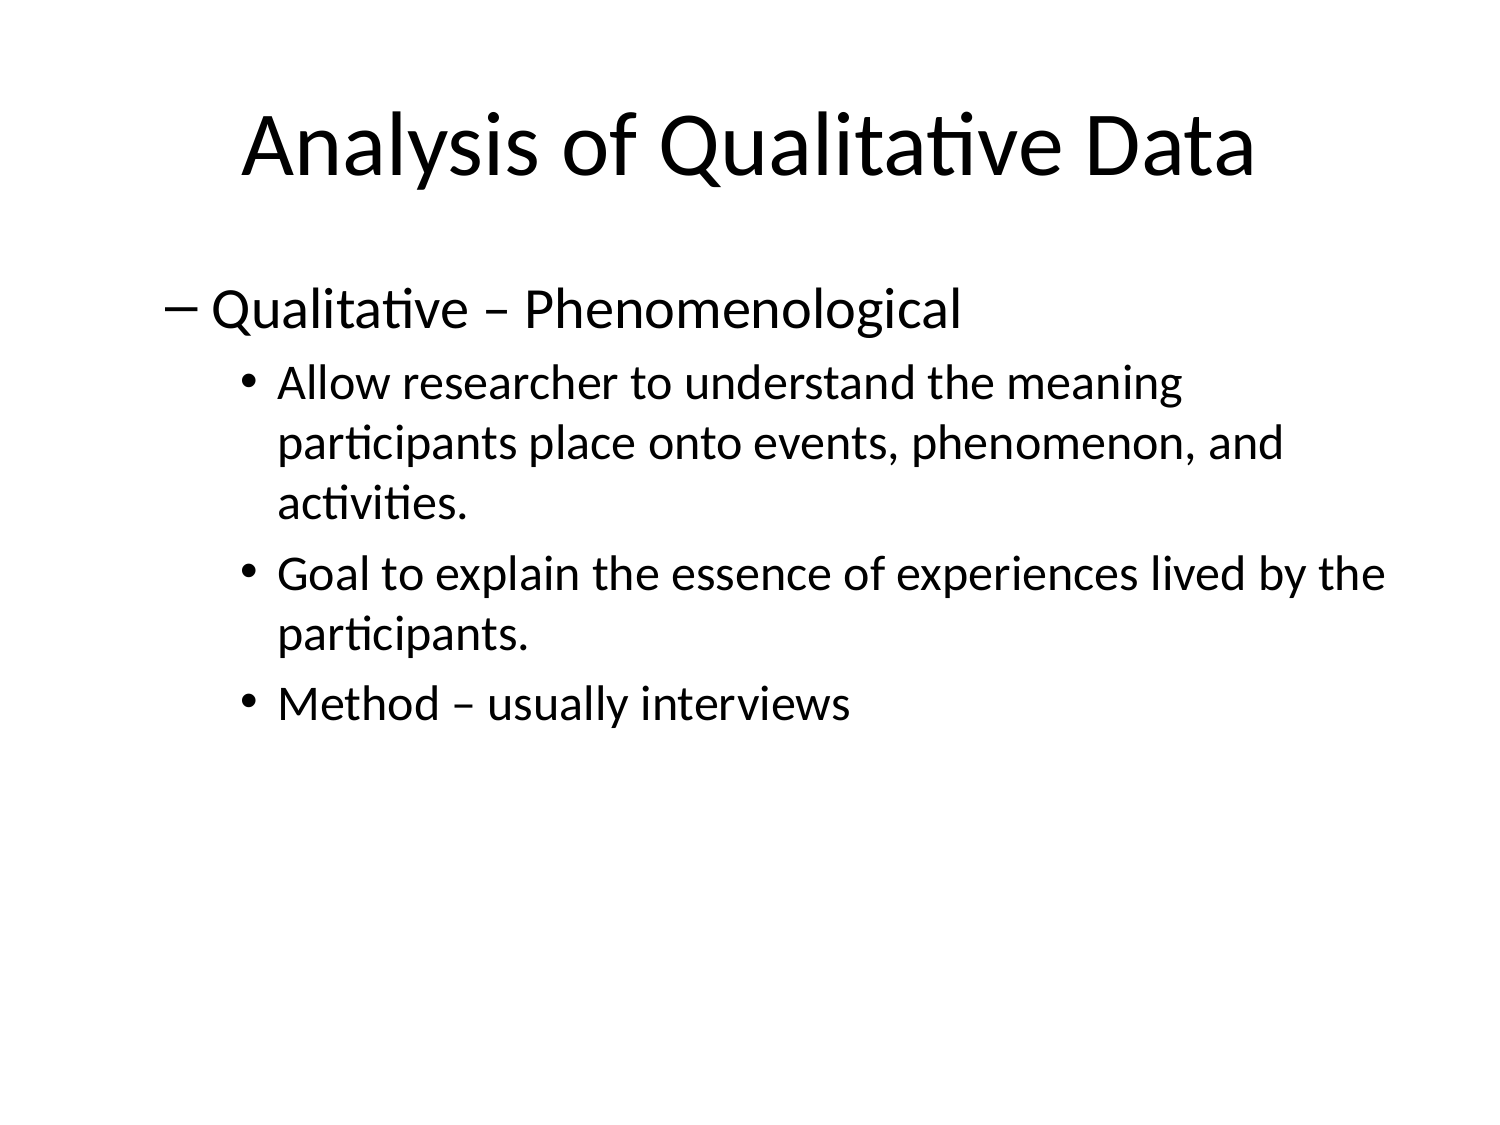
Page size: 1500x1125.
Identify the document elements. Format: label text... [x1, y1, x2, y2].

title Analysis of Qualitative Data [75, 45, 1425, 233]
list Qualitative – Phenomenological Allow researcher to understand the meaning participants place onto events, phenomenon, and activities. Goal to explain the essence of experiences lived by the participants. Method – usually interviews [75, 262, 1425, 1005]
